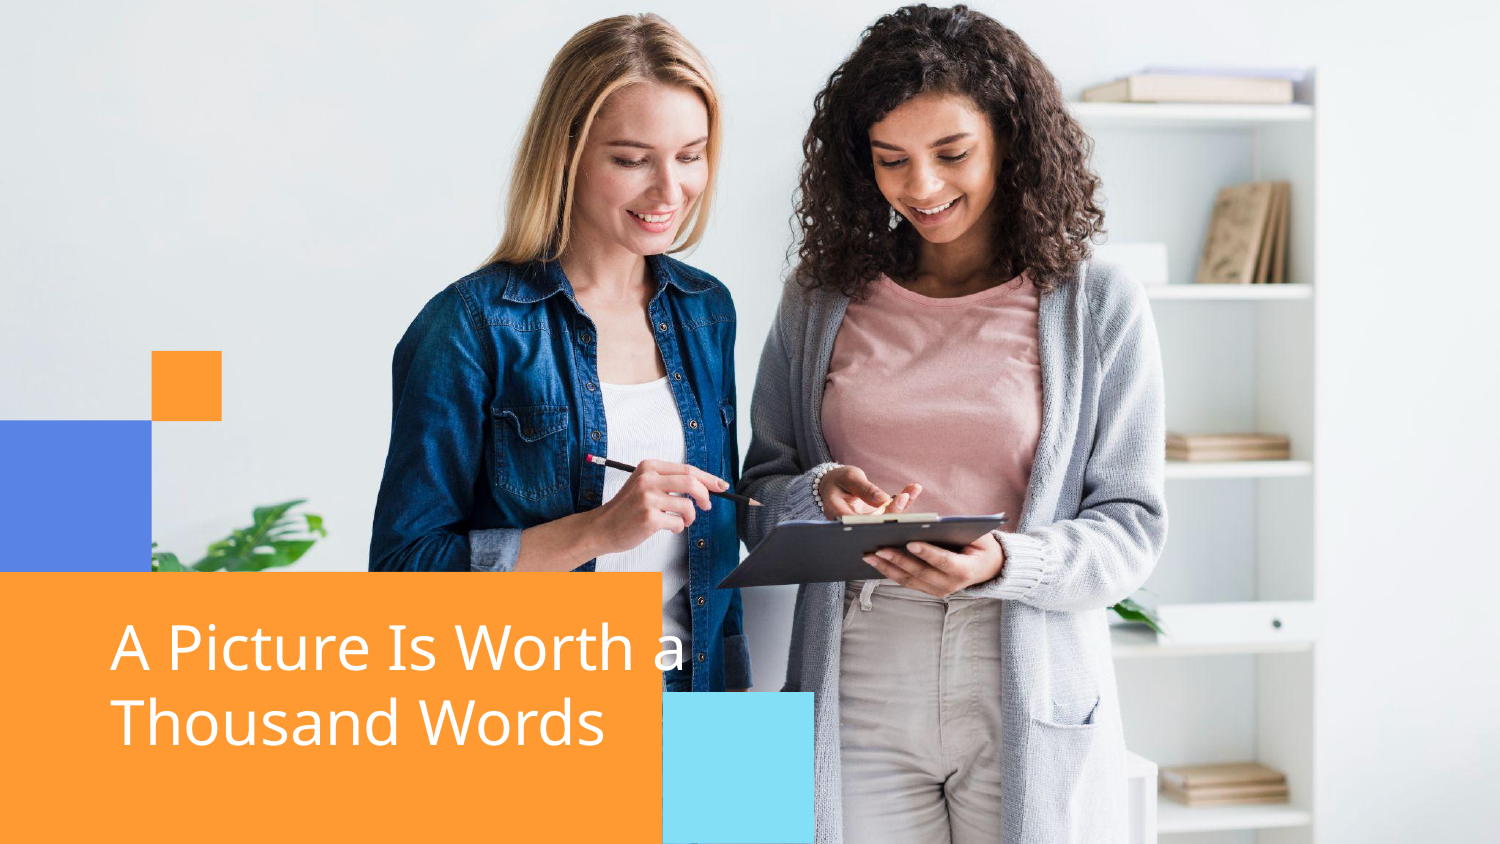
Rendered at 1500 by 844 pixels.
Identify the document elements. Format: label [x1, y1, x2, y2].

text_box [0, 350, 815, 844]
picture [0, 0, 1500, 844]
